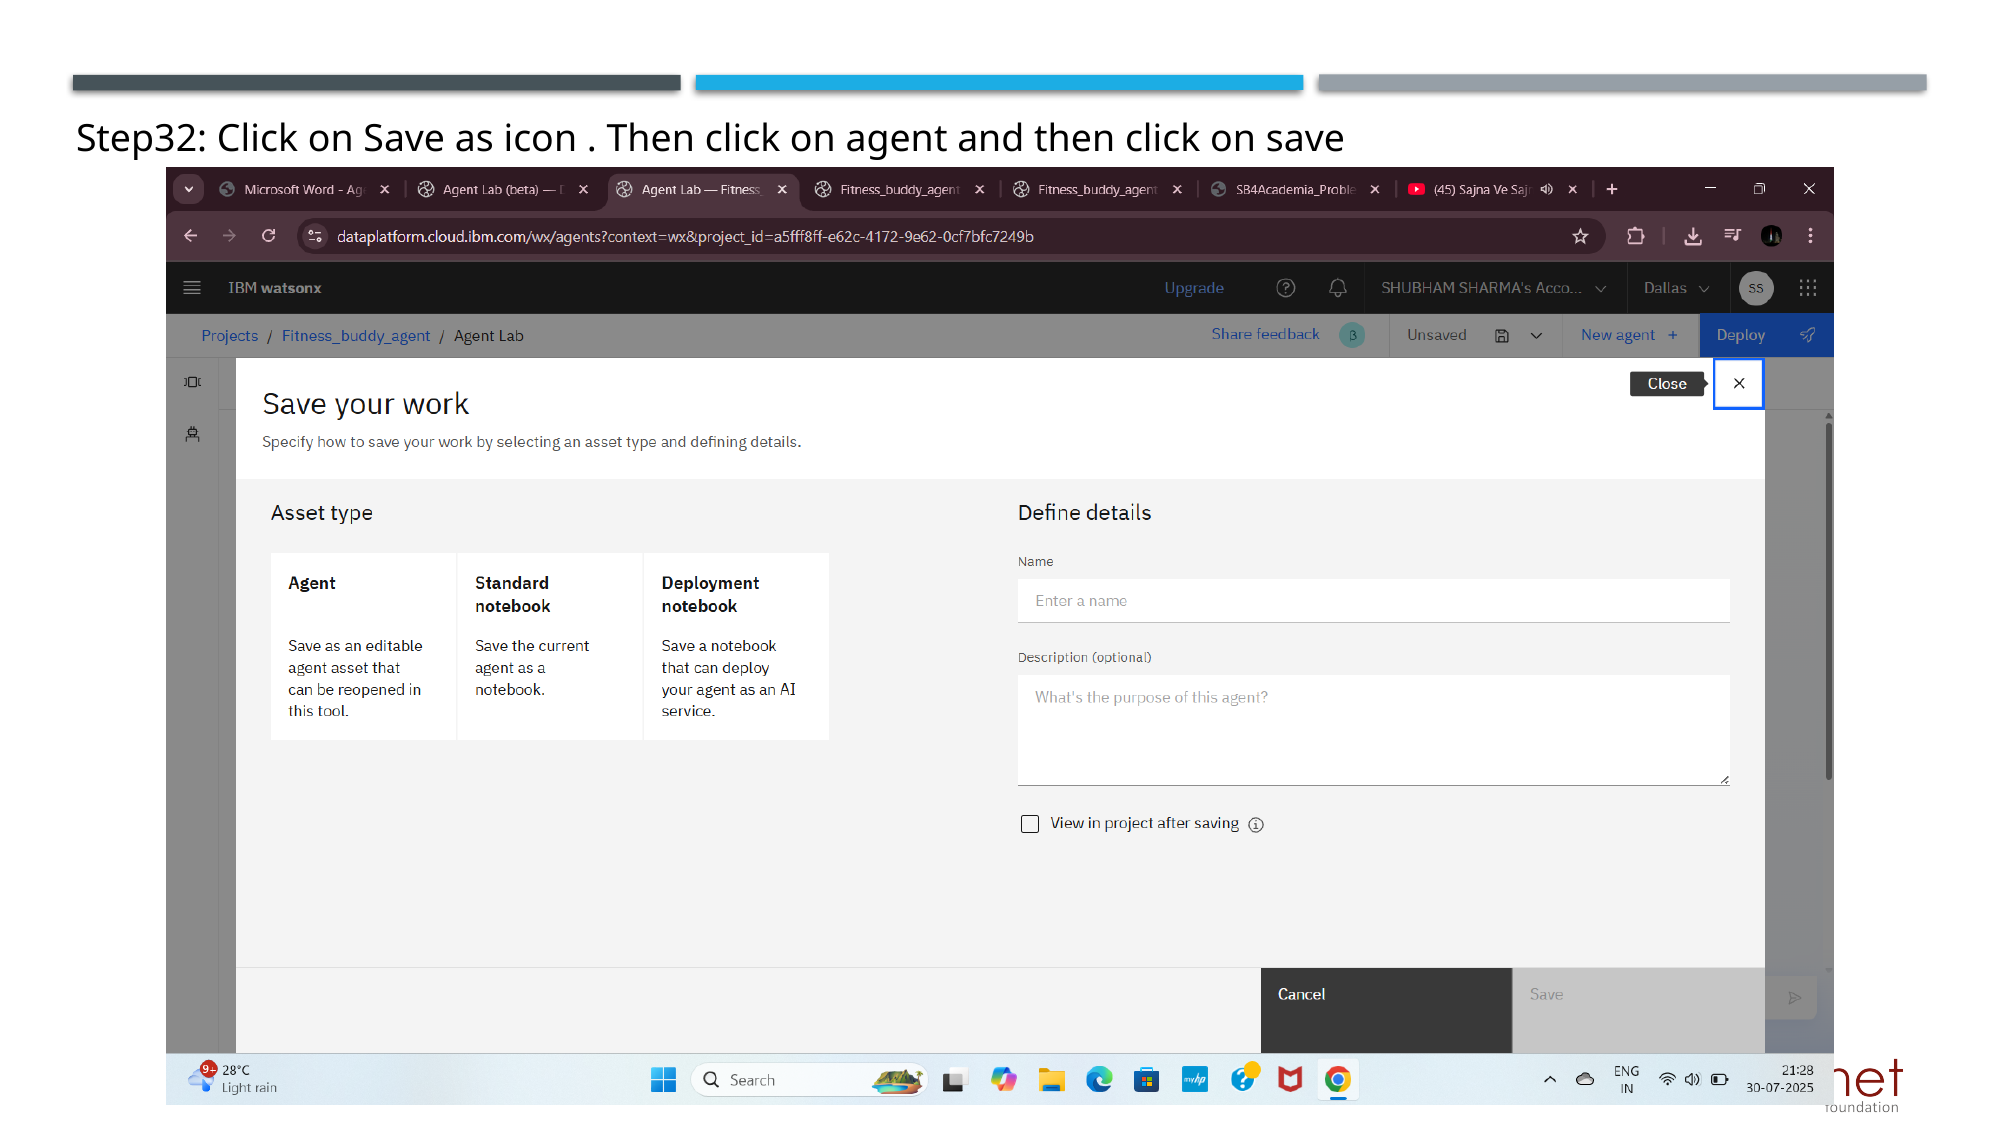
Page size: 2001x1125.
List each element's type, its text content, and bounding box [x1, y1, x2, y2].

picture [166, 166, 1905, 1116]
text_box Step32: Click on Save as icon . Then click on agent and then click on save [61, 106, 1560, 167]
